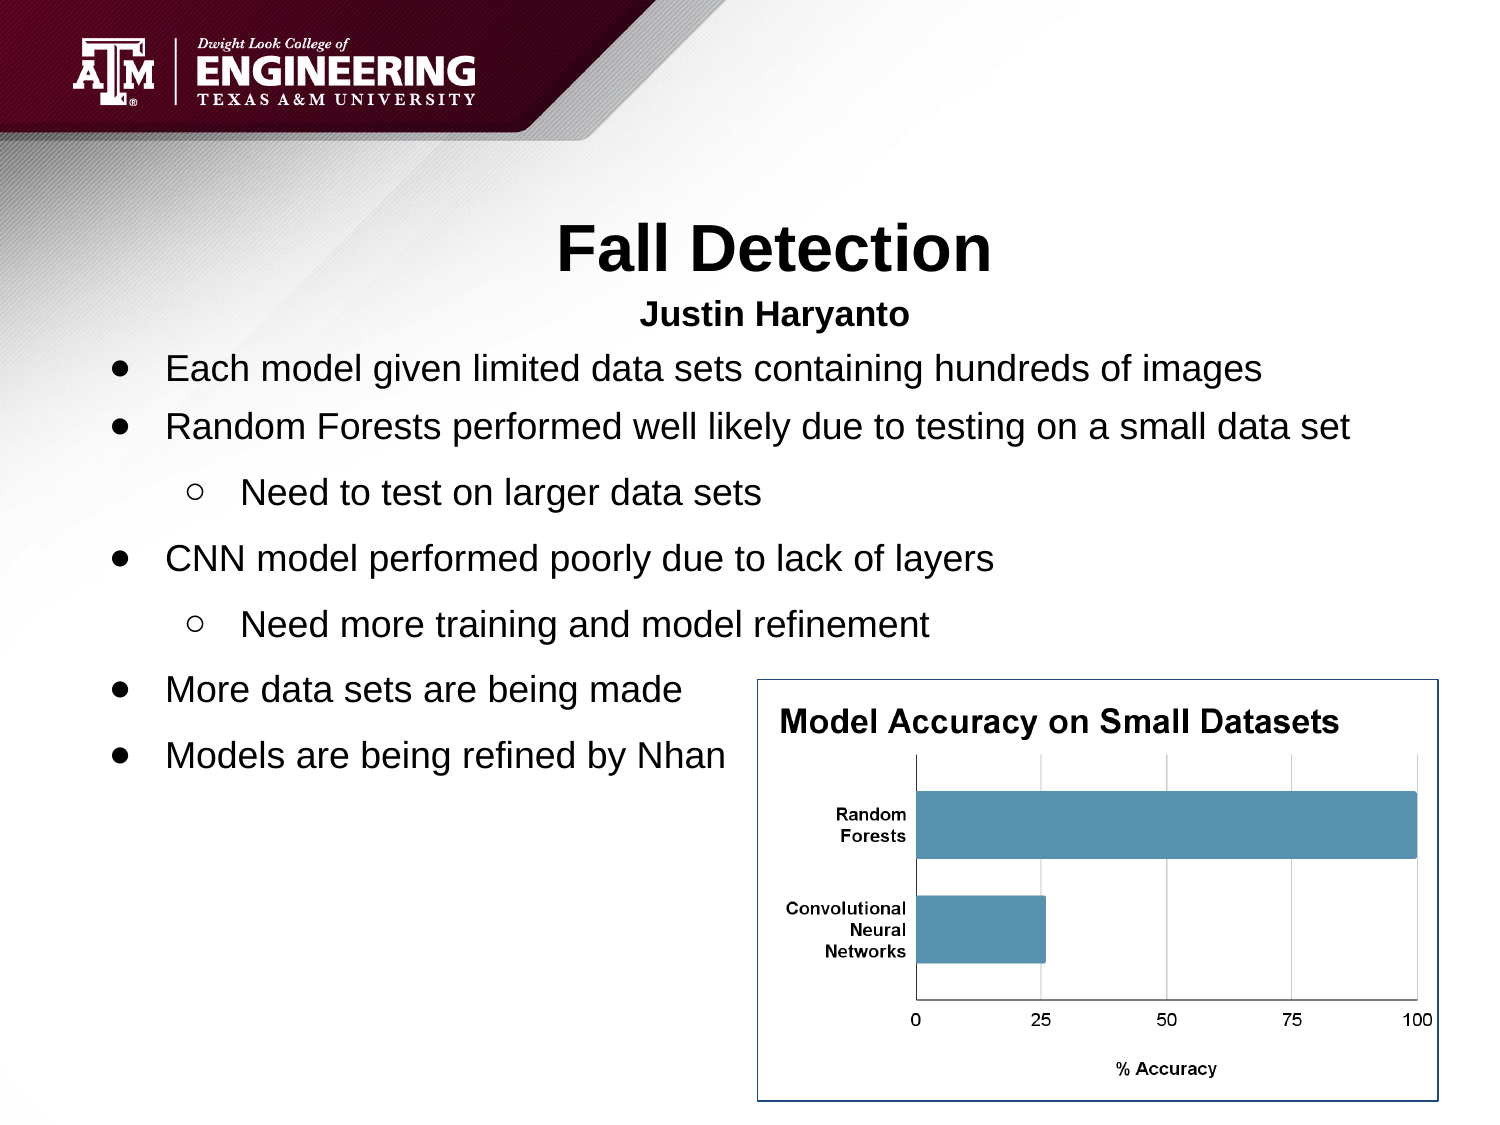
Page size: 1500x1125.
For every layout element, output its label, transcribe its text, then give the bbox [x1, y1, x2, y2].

picture [0, 0, 1500, 1125]
list Each model given limited data sets containing hundreds of images Random Forests performed well likely due to testing on a small data set Need to test on larger data sets CNN model performed poorly due to lack of layers Need more training and model refinement More data sets are being made Models are being refined by Nhan [75, 336, 1425, 1005]
title Fall Detection Justin Haryanto [99, 197, 1450, 329]
